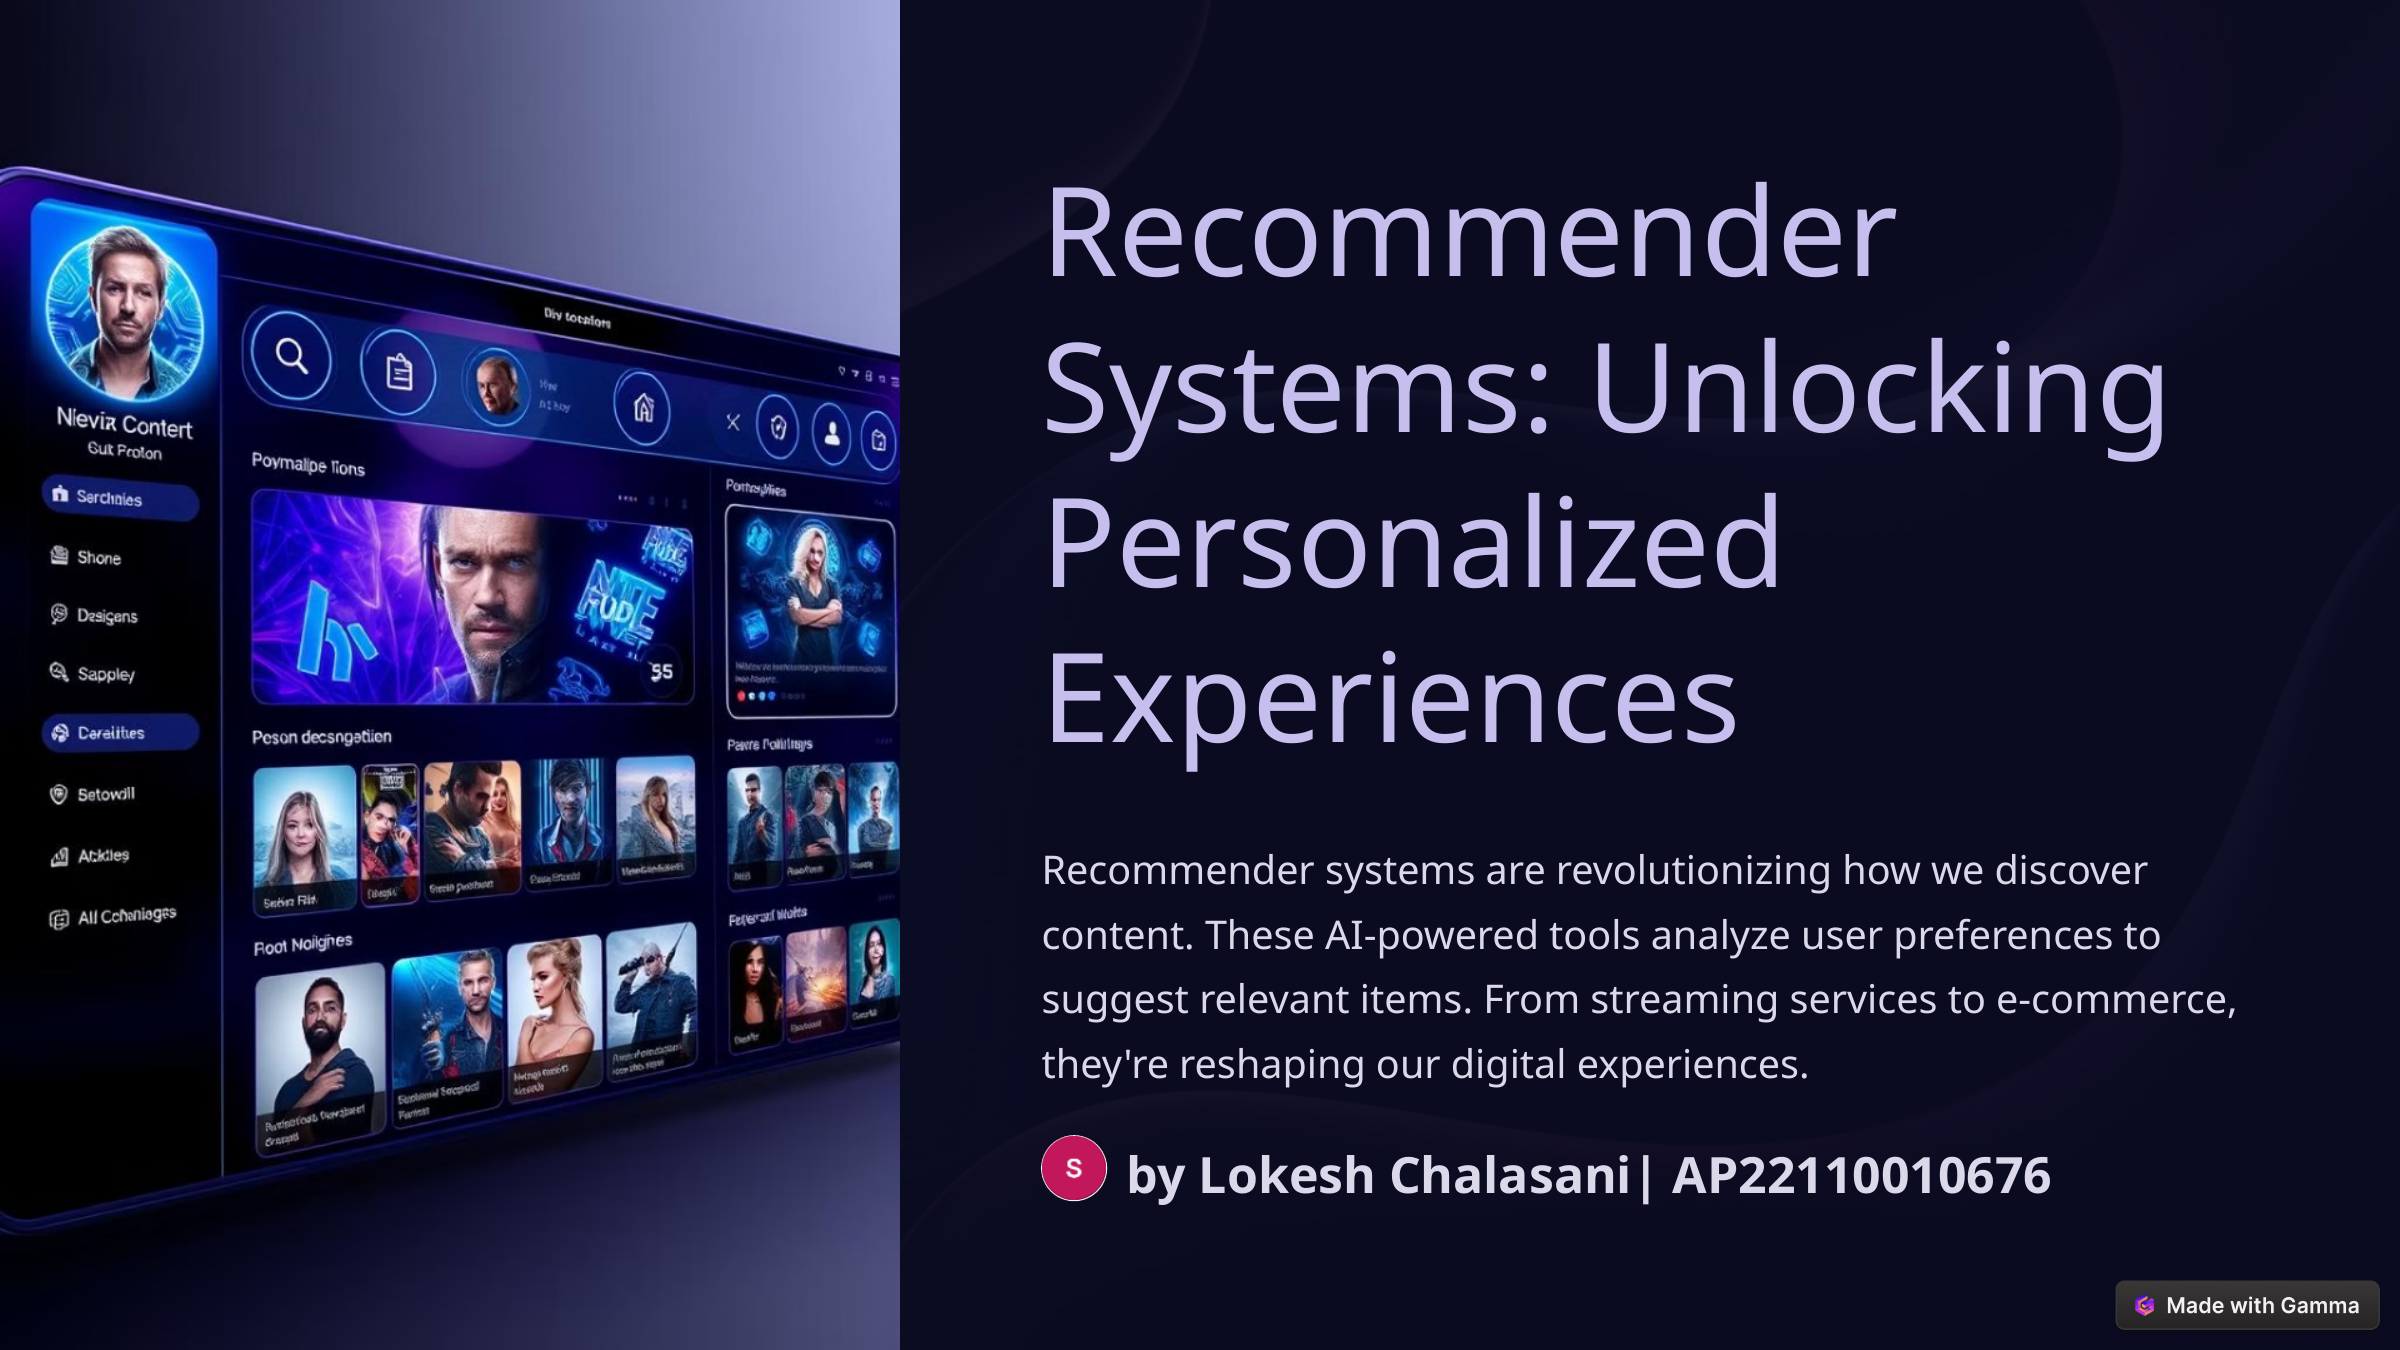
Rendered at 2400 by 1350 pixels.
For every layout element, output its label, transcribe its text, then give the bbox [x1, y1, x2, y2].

text_box by Lokesh Chalasani| AP22110010676 [1126, 1132, 2087, 1204]
text_box Recommender systems are revolutionizing how we discover content. These AI-powered tools analyze user preferences to suggest relevant items. From streaming services to e-commerce, they're reshaping our digital experiences. [1041, 828, 2259, 1088]
text_box Recommender Systems: Unlocking Personalized Experiences [1041, 146, 2259, 768]
picture [2106, 1271, 2389, 1339]
picture [0, 0, 900, 1350]
picture [1042, 1136, 1106, 1200]
